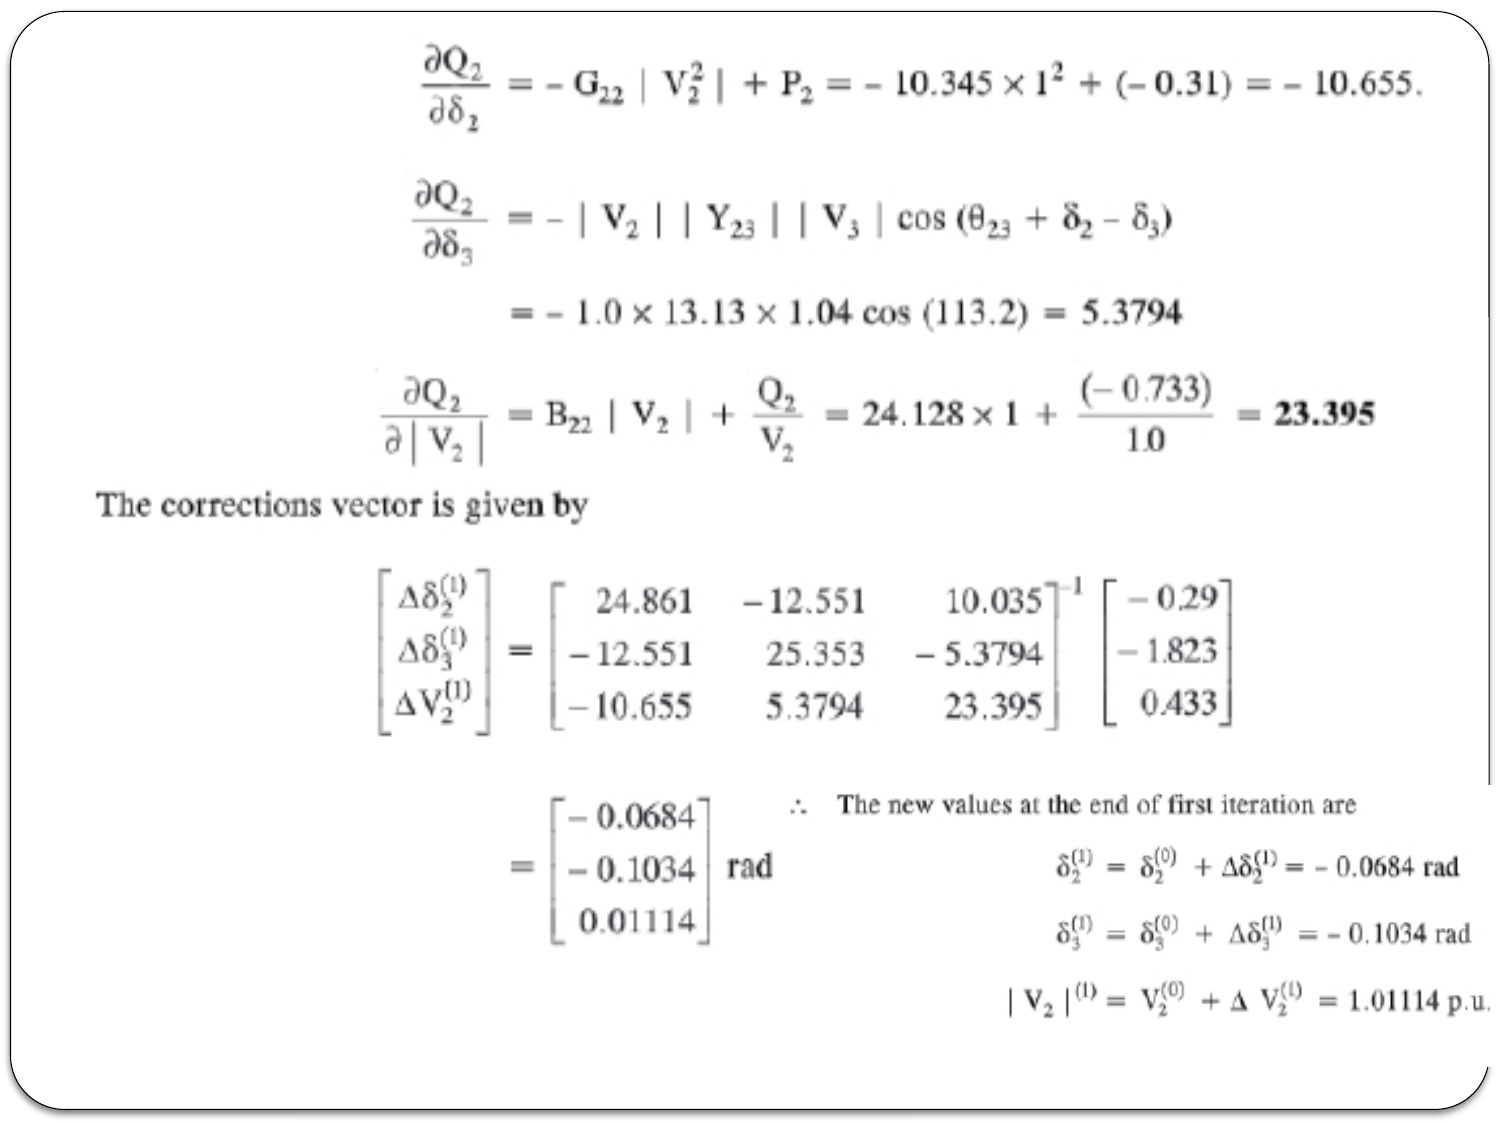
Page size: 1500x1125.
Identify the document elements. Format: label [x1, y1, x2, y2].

picture [58, 34, 1500, 1067]
